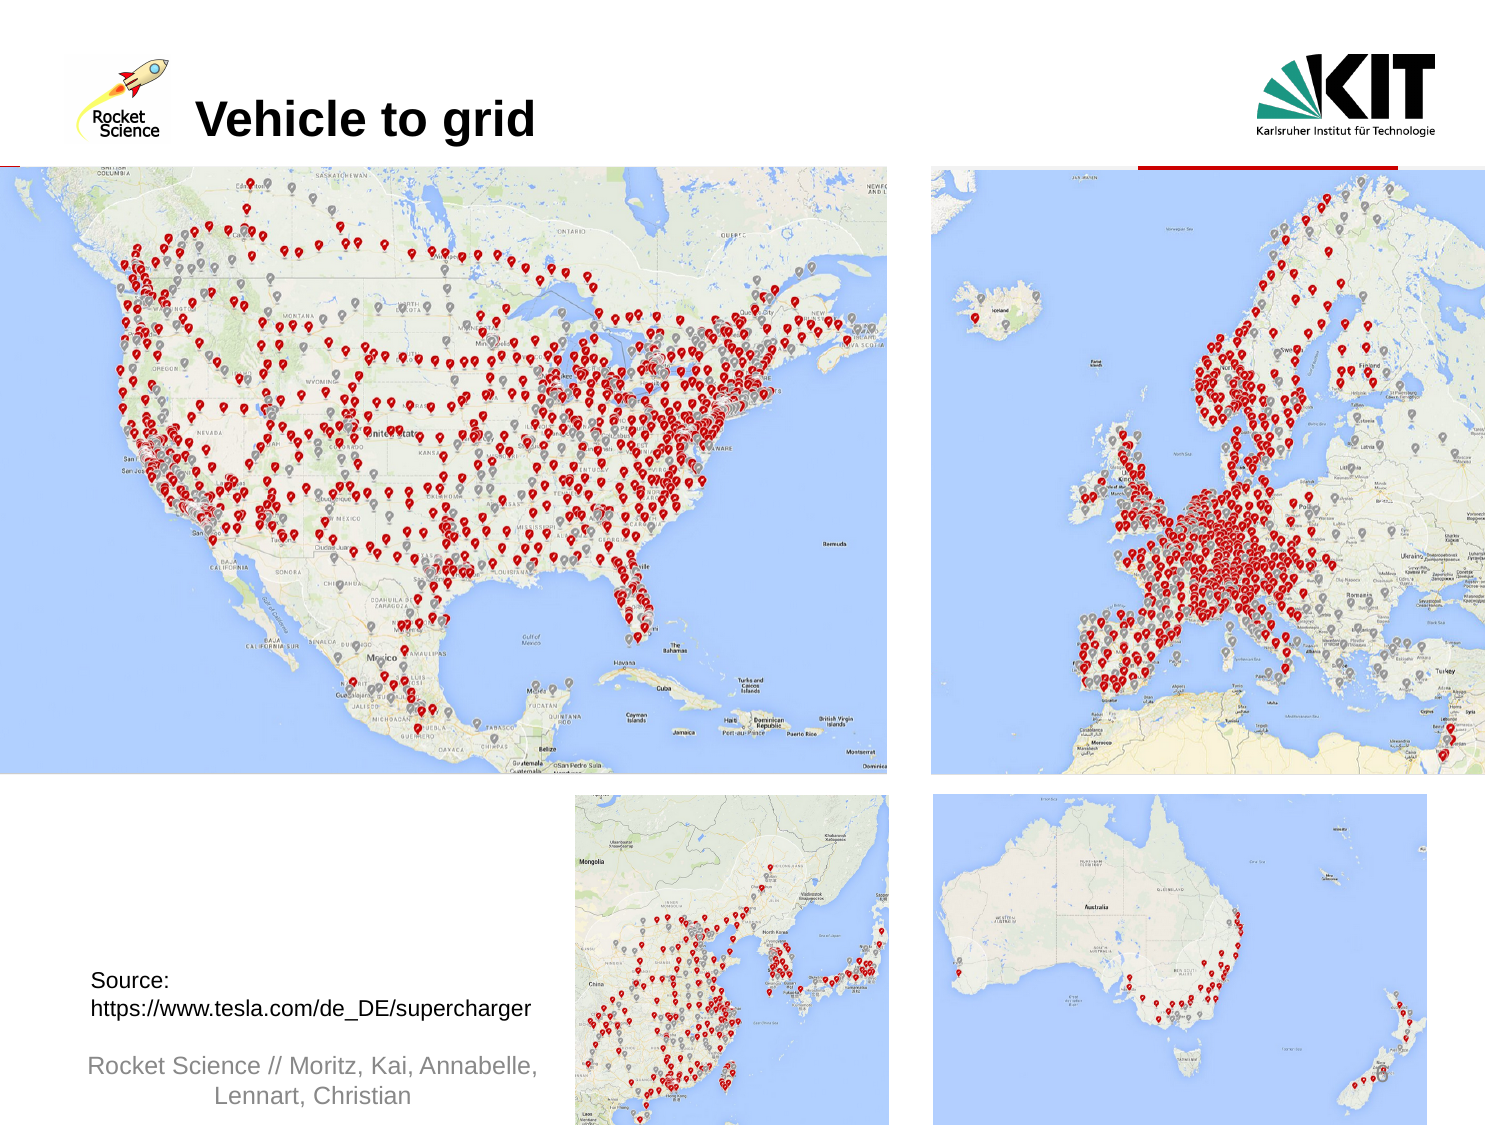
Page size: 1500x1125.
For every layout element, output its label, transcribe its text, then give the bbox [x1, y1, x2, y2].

picture [0, 166, 887, 776]
text_box Source: https://www.tesla.com/de_DE/supercharger [83, 958, 554, 1029]
picture [933, 794, 1427, 1125]
picture [64, 54, 171, 144]
text_box Rocket Science // Moritz, Kai, Annabelle, Lennart, Christian [67, 1041, 559, 1117]
title Vehicle to grid [194, 54, 1199, 148]
picture [931, 166, 1485, 776]
picture [575, 794, 890, 1125]
picture [1257, 54, 1435, 137]
